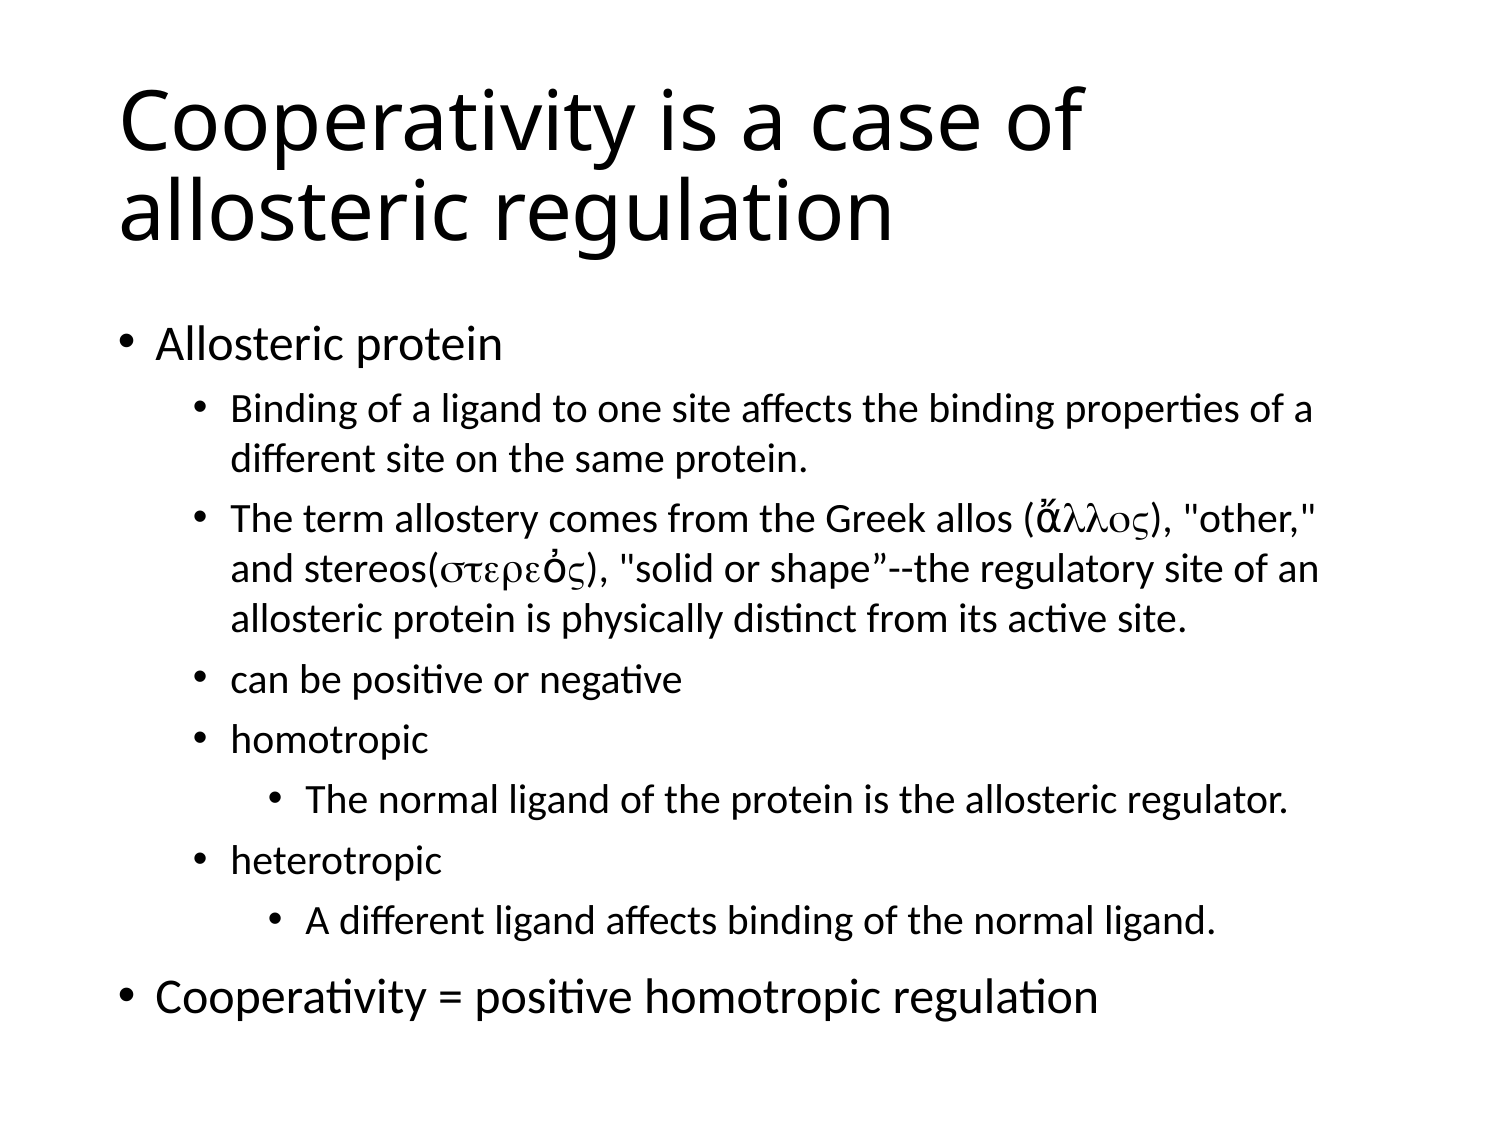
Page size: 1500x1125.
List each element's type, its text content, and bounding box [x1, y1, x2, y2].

title Cooperativity is a case of allosteric regulation [103, 59, 1397, 278]
text_box Allosteric protein Binding of a ligand to one site affects the binding properties of a different site on the same protein. The term allostery comes from the Greek allos (ἄλλος), "other," and stereos(στερεὀς), "solid or shape”--the regulatory site of an allosteric protein is physically distinct from its active site. can be positive or negative homotropic The normal ligand of the protein is the allosteric regulator. heterotropic A different ligand affects binding of the normal ligand. Cooperativity = positive homotropic regulation [103, 302, 1397, 1125]
